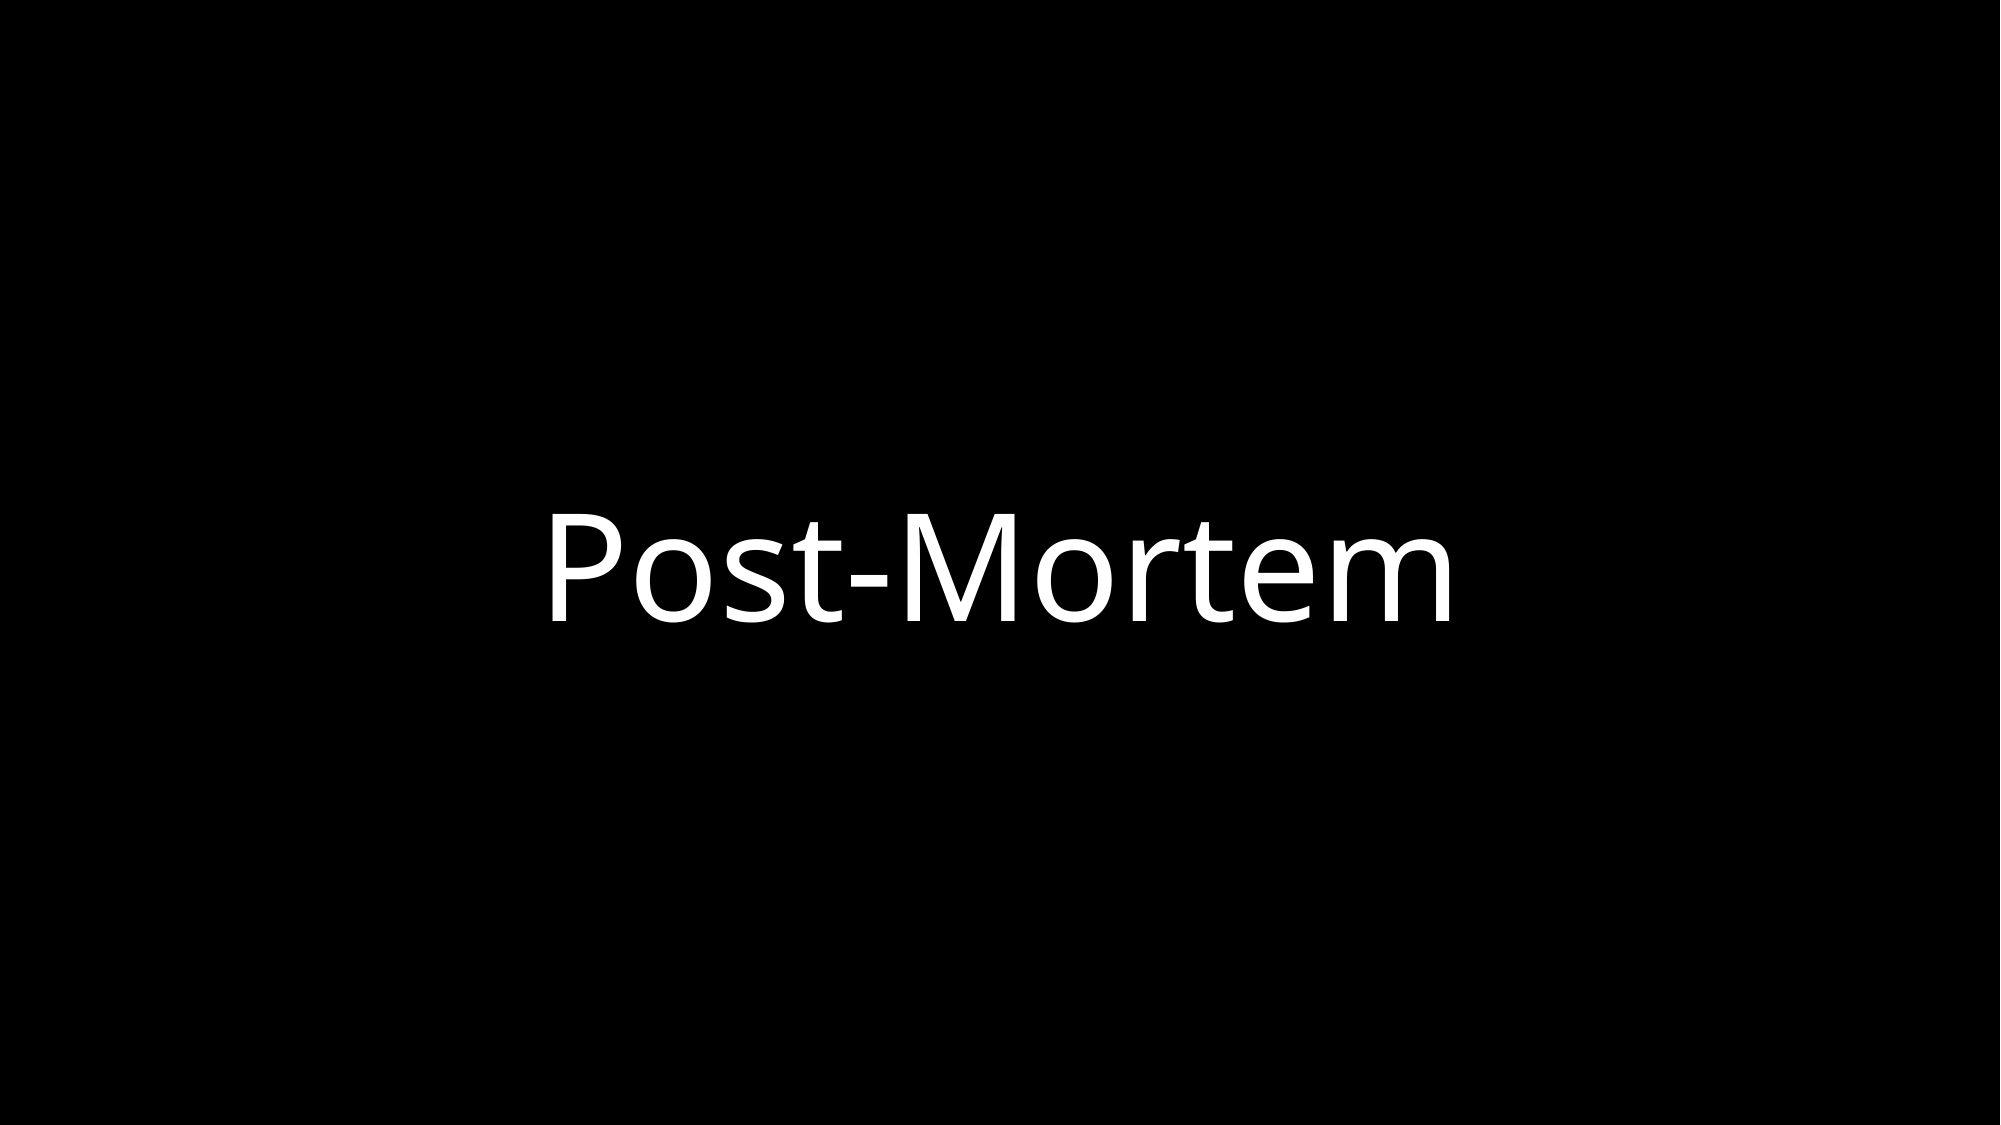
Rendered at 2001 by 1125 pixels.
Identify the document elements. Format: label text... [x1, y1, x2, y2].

text_box Post-Mortem [223, 463, 1777, 659]
